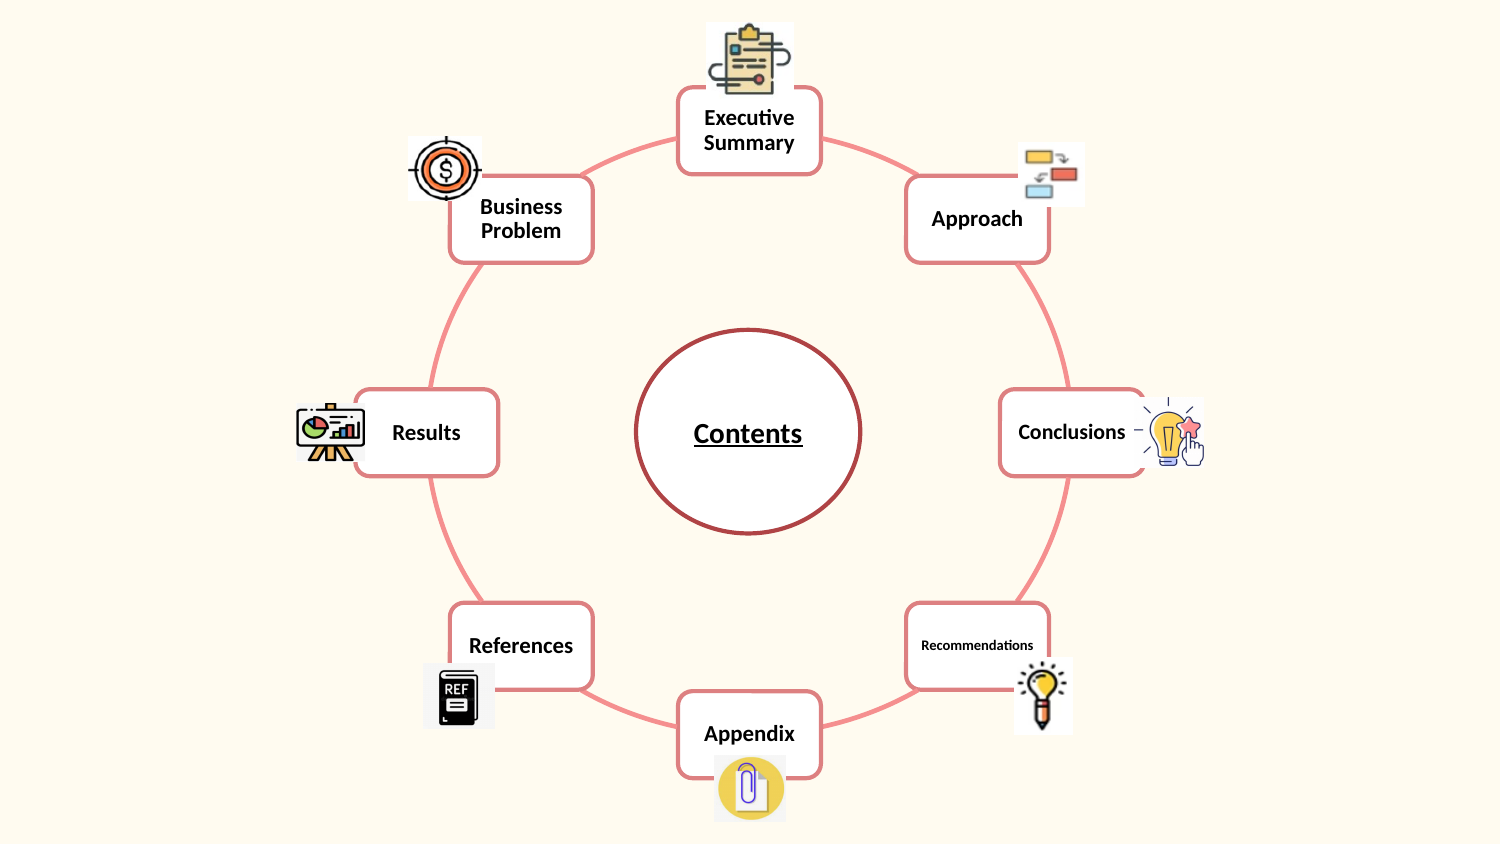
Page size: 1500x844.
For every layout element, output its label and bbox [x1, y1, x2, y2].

text_box [355, 87, 1145, 779]
picture [706, 22, 794, 99]
picture [1134, 397, 1204, 468]
picture [1014, 657, 1073, 735]
picture [714, 755, 786, 822]
picture [408, 136, 482, 201]
picture [1018, 142, 1085, 207]
picture [423, 663, 495, 729]
picture [296, 403, 366, 463]
